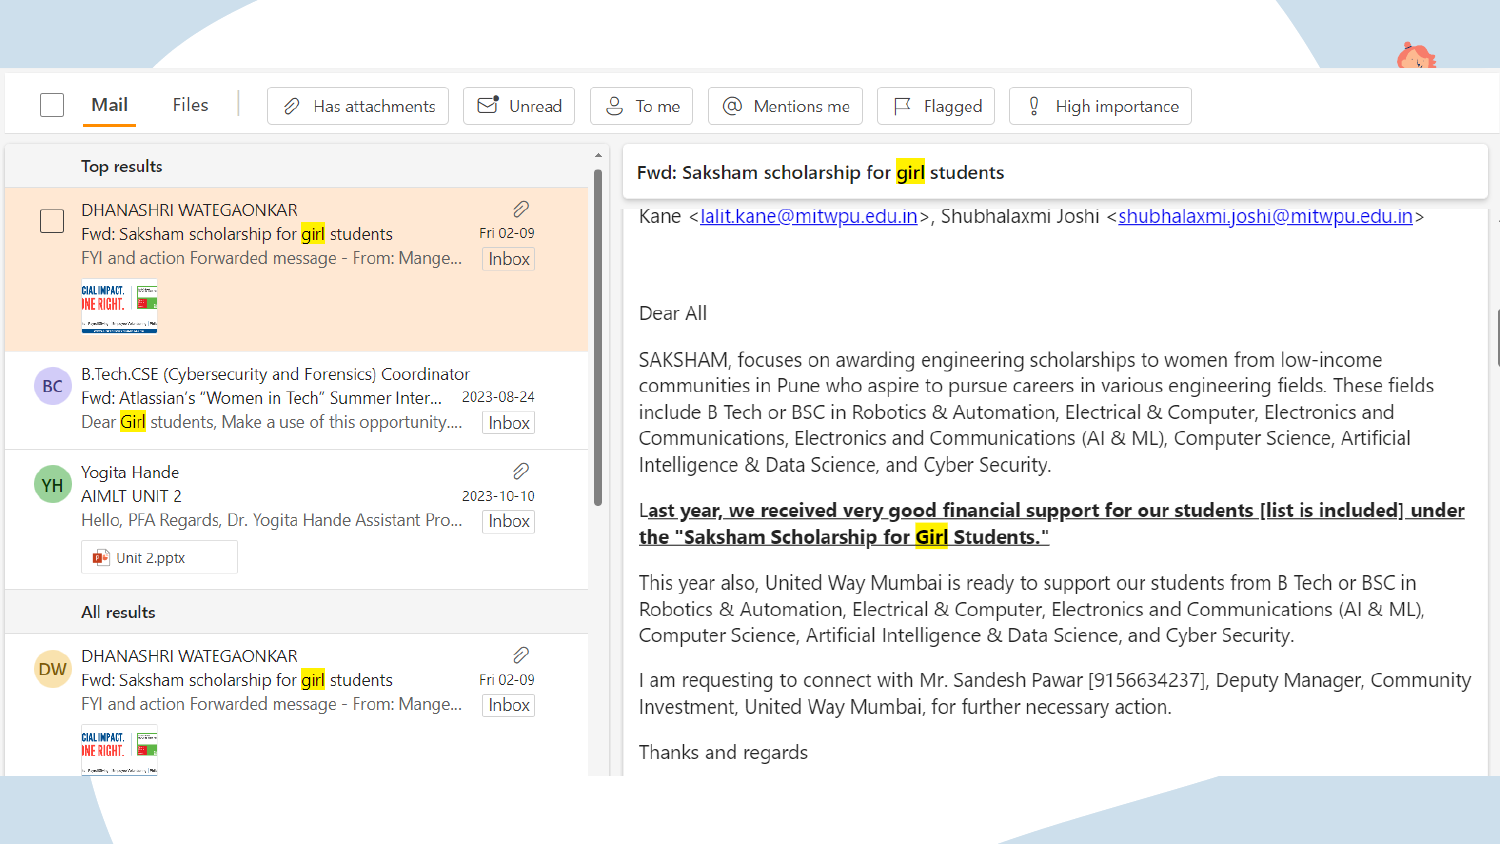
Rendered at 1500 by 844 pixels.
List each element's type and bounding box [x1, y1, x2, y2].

picture [0, 68, 1500, 776]
